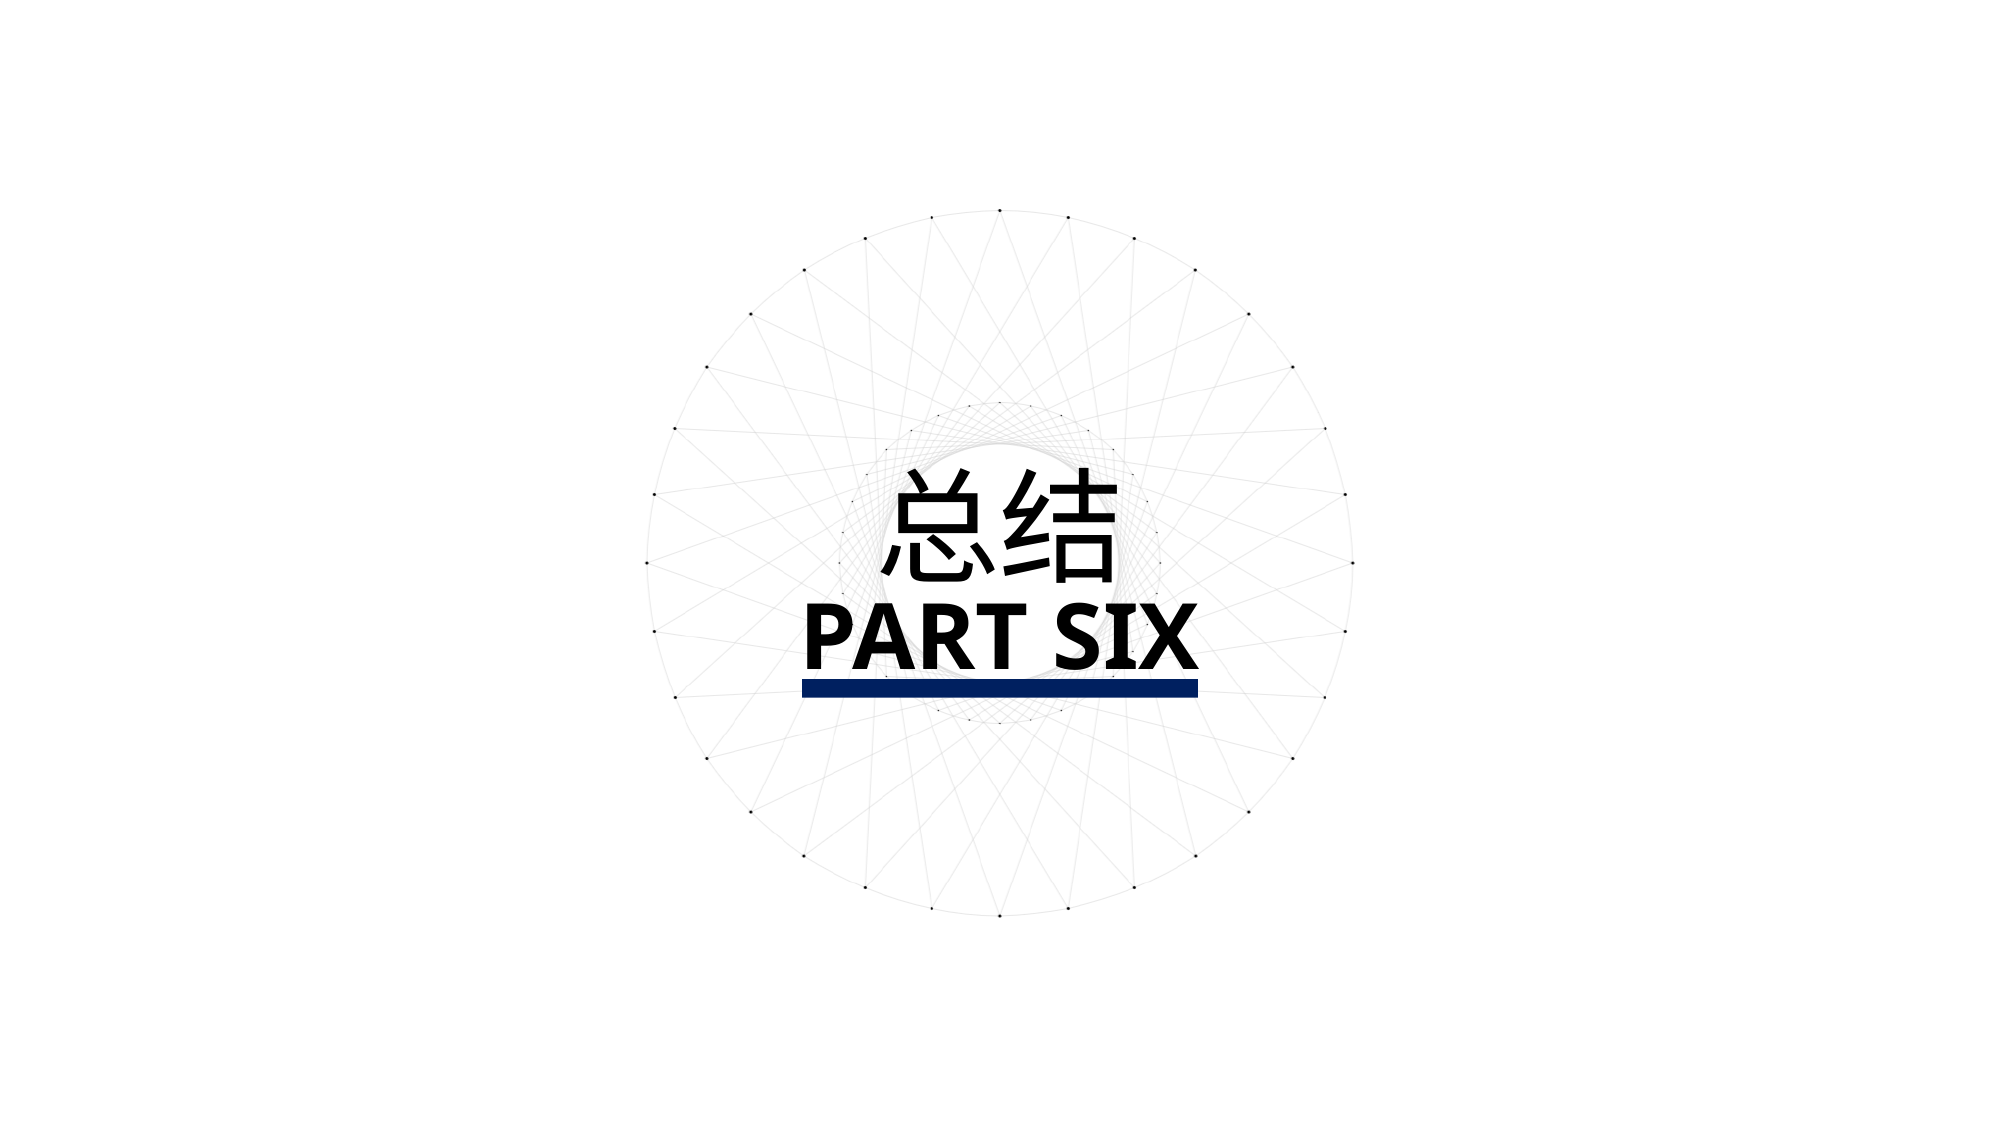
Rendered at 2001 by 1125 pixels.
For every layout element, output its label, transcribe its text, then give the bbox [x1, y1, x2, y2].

text_box 总结 [645, 396, 1355, 607]
text_box PART SIX [704, 607, 1296, 696]
picture [676, 193, 1335, 396]
text_box [801, 678, 1199, 699]
picture [636, 445, 1375, 932]
